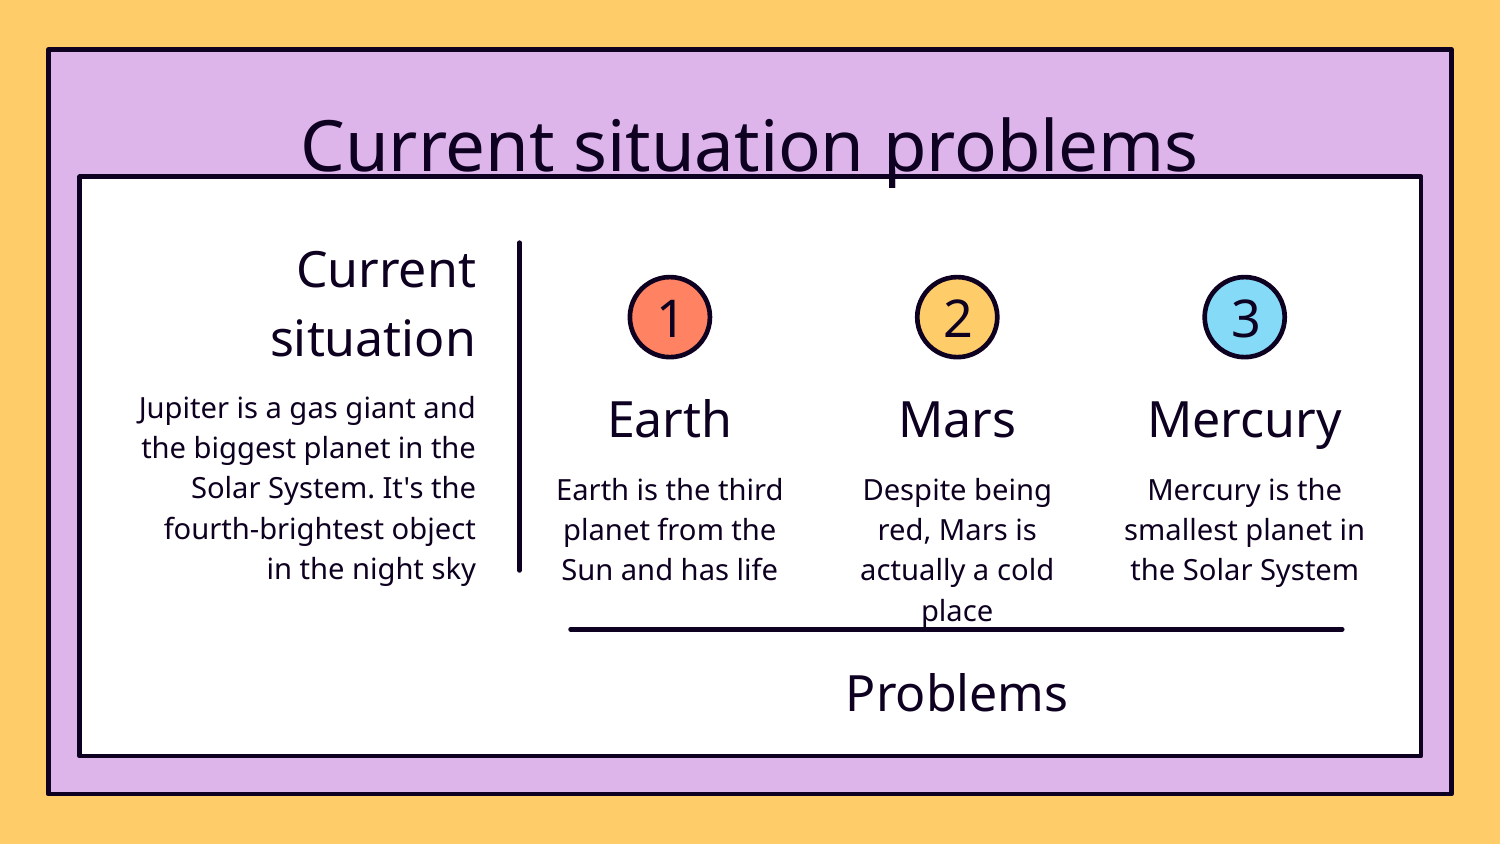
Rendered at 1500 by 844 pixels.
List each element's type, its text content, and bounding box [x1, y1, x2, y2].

text_box Earth [531, 395, 809, 451]
text_box 3 [1204, 277, 1285, 358]
text_box 2 [917, 277, 998, 358]
text_box 1 [629, 277, 710, 358]
text_box Current situation [116, 225, 492, 369]
text_box Earth is the third planet from the Sun and has life [531, 451, 809, 590]
title Current situation problems [116, 72, 1383, 167]
text_box Mars [819, 395, 1096, 451]
text_box Problems [789, 650, 1126, 724]
text_box Mercury is the smallest planet in the Solar System [1106, 451, 1383, 590]
text_box Despite being red, Mars is actually a cold place [819, 451, 1096, 590]
text_box Mercury [1106, 395, 1383, 451]
text_box Jupiter is a gas giant and the biggest planet in the Solar System. It's the fourth-brightest object in the night sky [116, 369, 492, 608]
